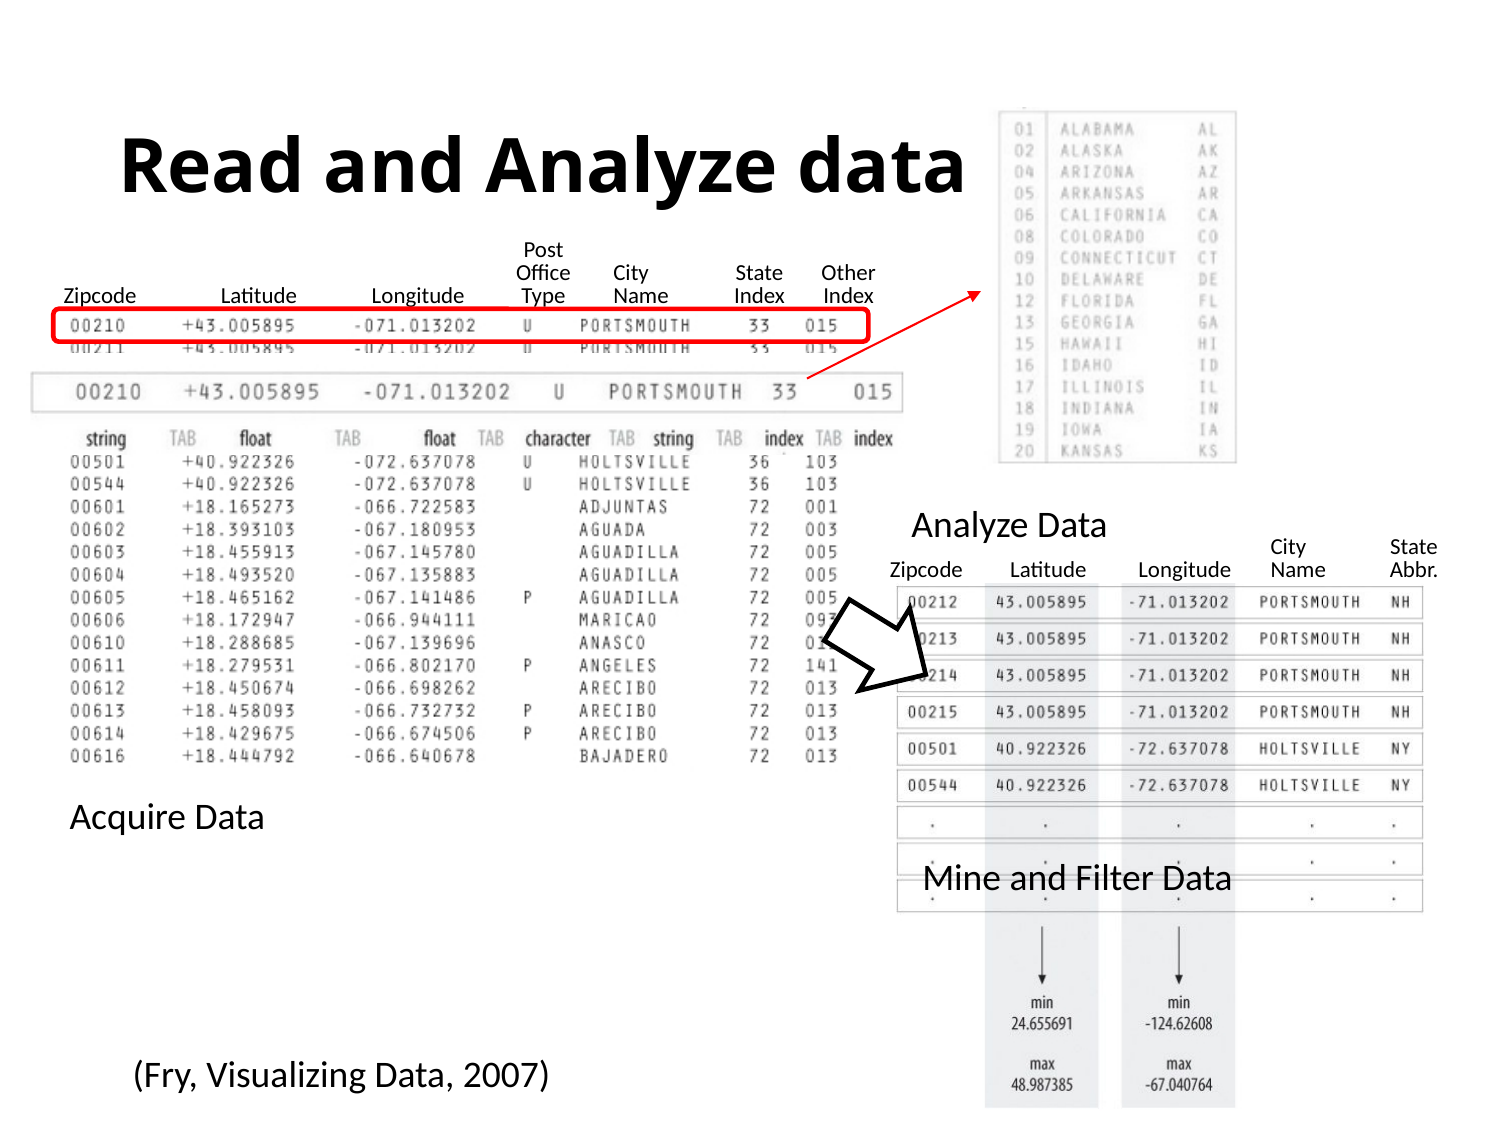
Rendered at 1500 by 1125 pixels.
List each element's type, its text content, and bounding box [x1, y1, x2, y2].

table_header Zipcode [30, 219, 170, 317]
text_box (Fry, Visualizing Data, 2007) [117, 1042, 566, 1103]
picture [15, 302, 941, 772]
text_box [869, 610, 894, 690]
picture [980, 107, 1282, 475]
table_header State Index [717, 219, 802, 302]
text_box Analyze Data [896, 492, 1123, 520]
text_box Acquire Data [54, 784, 281, 845]
table_header Latitude [983, 520, 1114, 583]
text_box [806, 291, 981, 379]
table_header Other Index [802, 219, 895, 302]
table_header State Abbr. [1364, 520, 1464, 590]
table_header Longitude [348, 219, 489, 302]
table_header City Name [1256, 520, 1364, 583]
picture [894, 583, 1428, 1111]
title Read and Analyze data [103, 59, 1397, 278]
table_header Post Office Type [489, 219, 598, 302]
table_header City Name [598, 219, 717, 302]
table_header Longitude [1114, 520, 1256, 583]
table_header Zipcode [870, 520, 983, 590]
table_header Latitude [170, 219, 348, 302]
